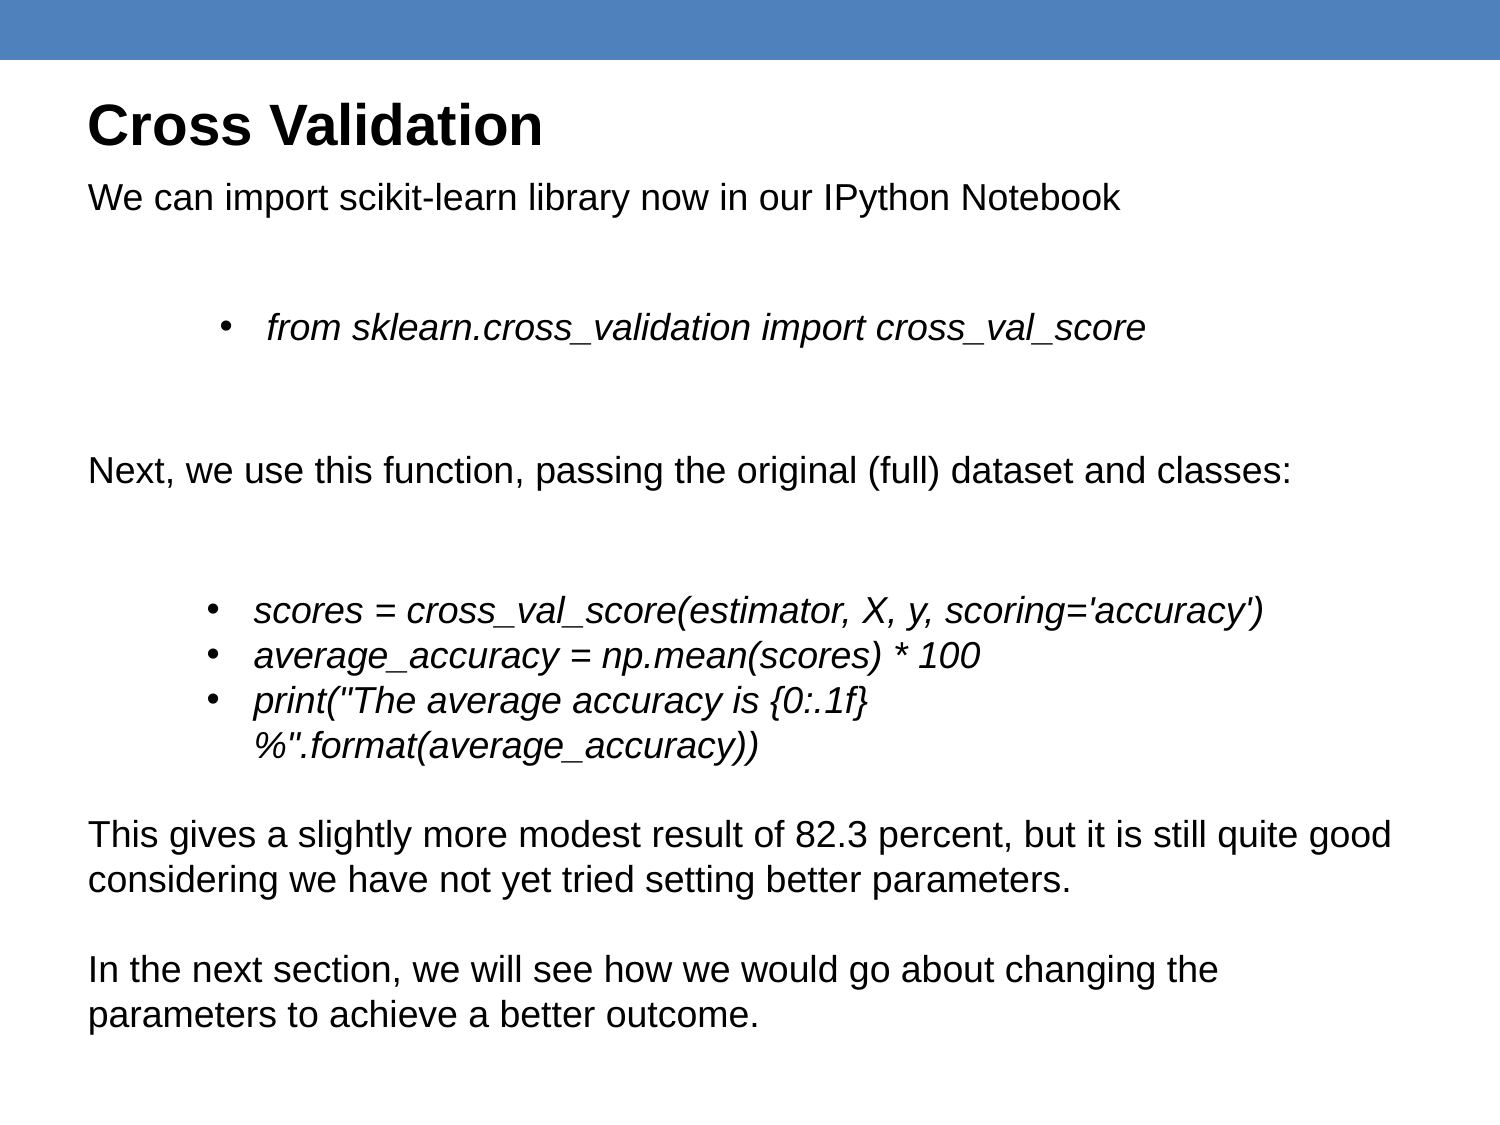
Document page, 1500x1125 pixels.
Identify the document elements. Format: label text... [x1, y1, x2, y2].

text_box This gives a slightly more modest result of 82.3 percent, but it is still quite good considering we have not yet tried setting better parameters. In the next section, we will see how we would go about changing the parameters to achieve a better outcome. [73, 802, 1427, 1043]
text_box We can import scikit-learn library now in our IPython Notebook [73, 165, 1427, 225]
text_box Next, we use this function, passing the original (full) dataset and classes: [73, 438, 1453, 498]
text_box Cross Validation [73, 79, 877, 165]
text_box scores = cross_val_score(estimator, X, y, scoring='accuracy') average_accuracy = np.mean(scores) * 100 print("The average accuracy is {0:.1f}%".format(average_accuracy)) [191, 578, 1295, 773]
text_box from sklearn.cross_validation import cross_val_score [204, 295, 1295, 356]
